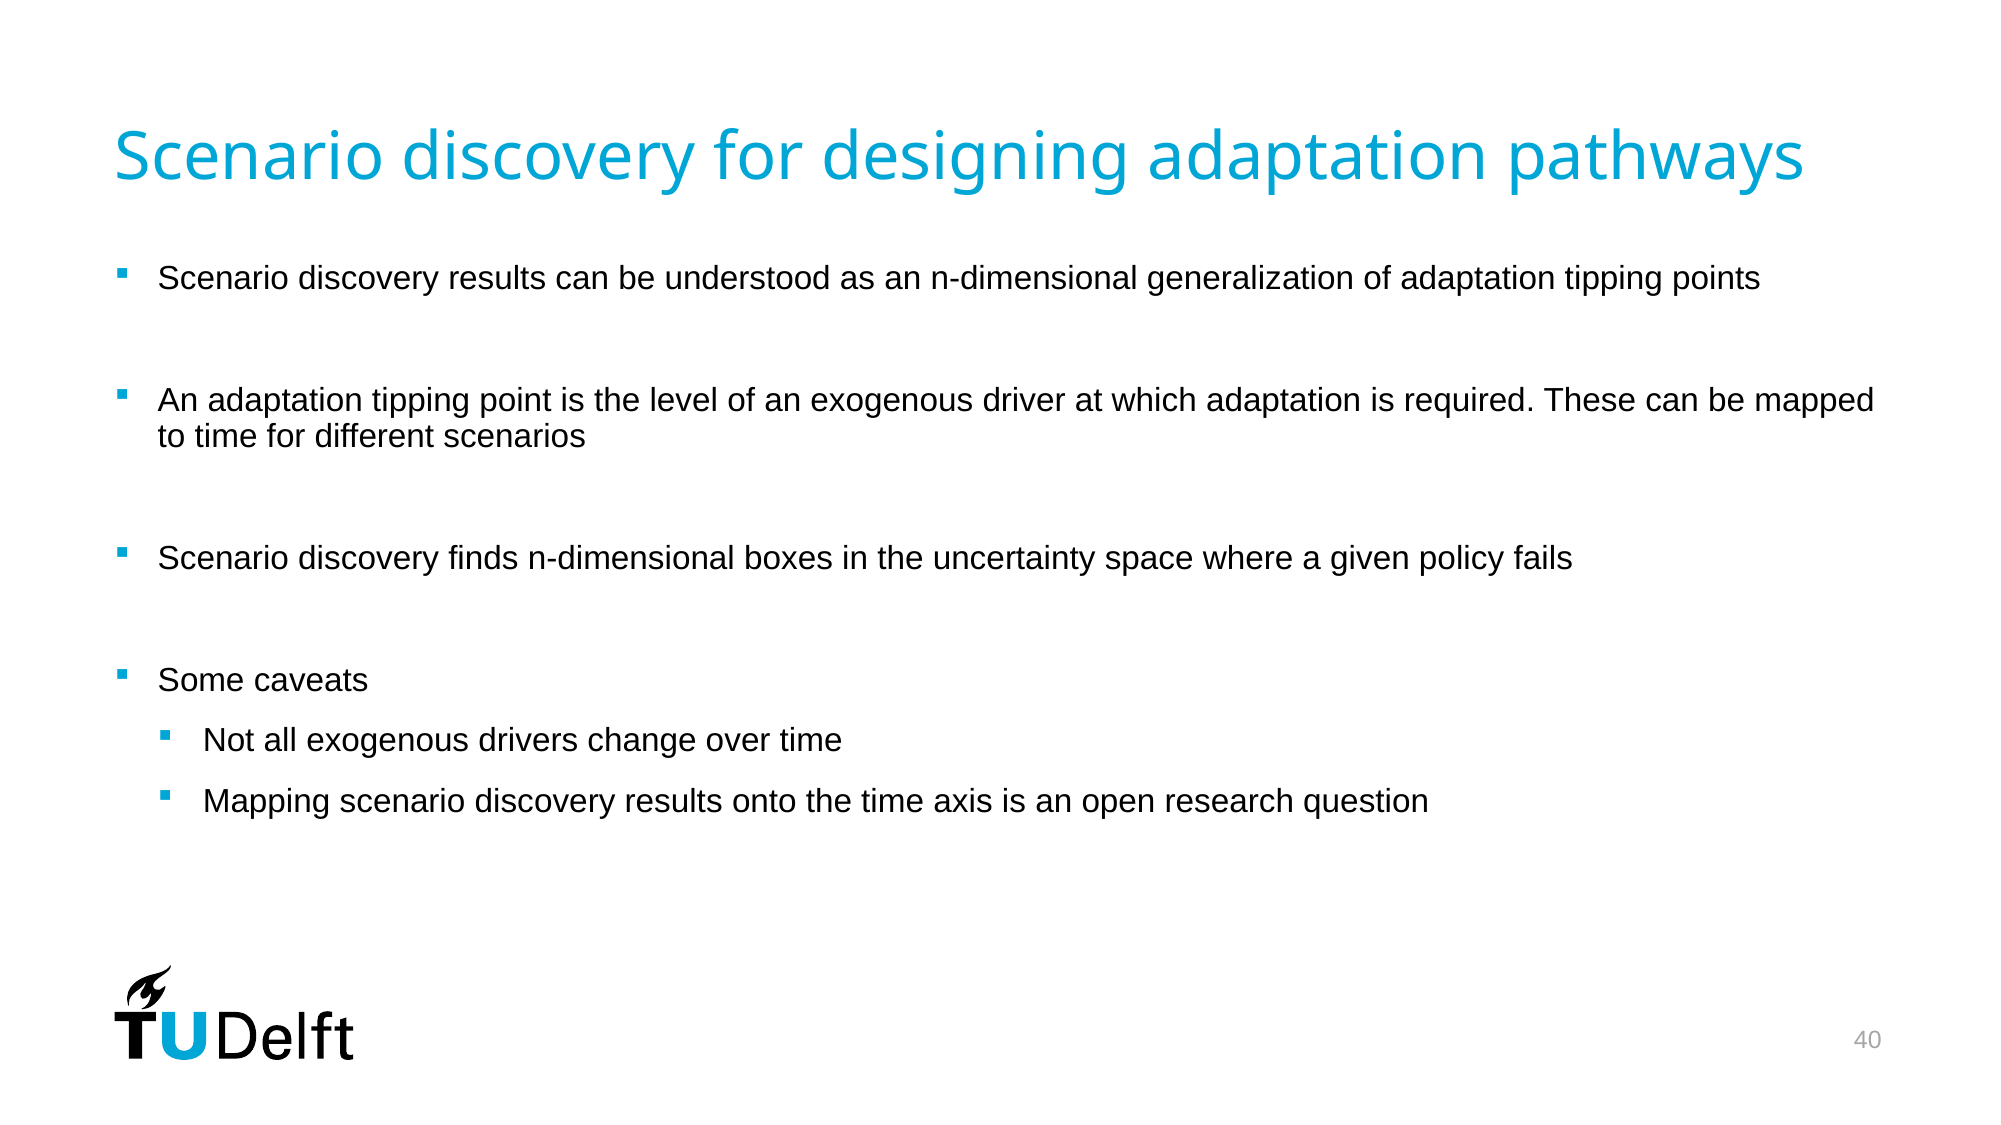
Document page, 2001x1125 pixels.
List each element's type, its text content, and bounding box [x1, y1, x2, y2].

slide_number 40 [1810, 1008, 1882, 1069]
title Scenario discovery for designing adaptation pathways [114, 121, 1883, 203]
list Scenario discovery results can be understood as an n-dimensional generalization of adaptation tipping points An adaptation tipping point is the level of an exogenous driver at which adaptation is required. These can be mapped to time for different scenarios Scenario discovery finds n-dimensional boxes in the uncertainty space where a given policy fails Some caveats Not all exogenous drivers change over time Mapping scenario discovery results onto the time axis is an open research question [114, 261, 1882, 976]
